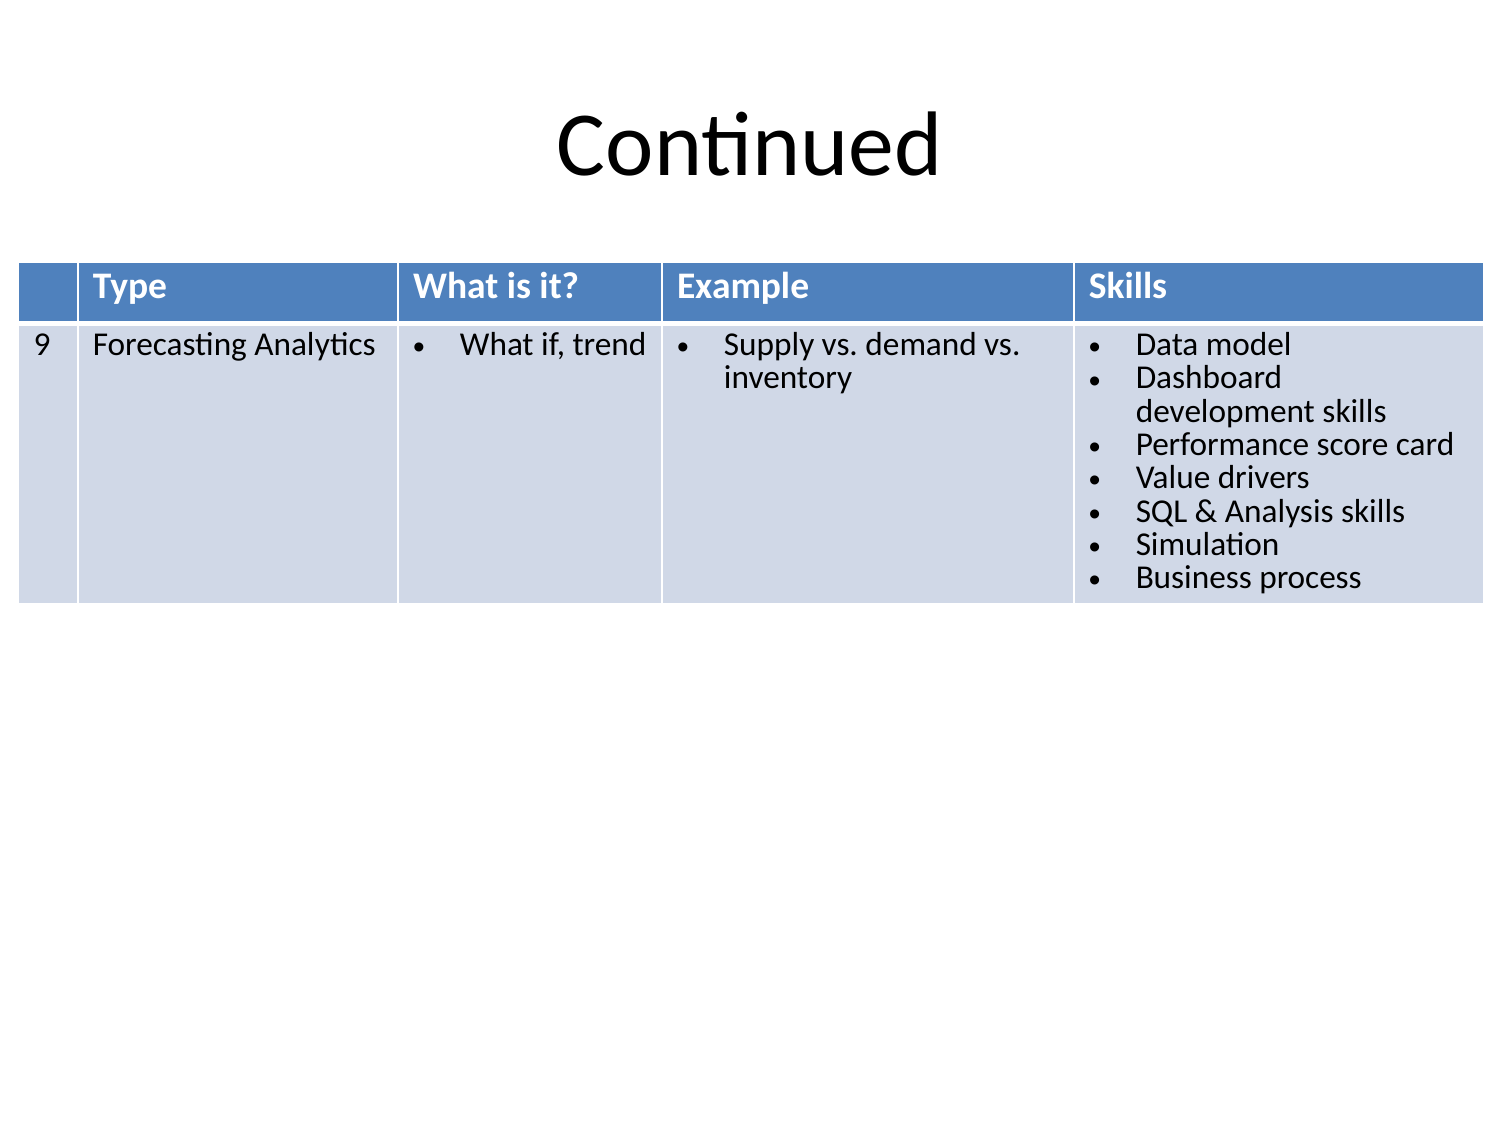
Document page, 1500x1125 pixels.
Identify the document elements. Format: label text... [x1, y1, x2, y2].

table_cell Forecasting Analytics [79, 326, 397, 603]
table_cell What if, trend [399, 326, 661, 603]
table_cell Data model Dashboard development skills Performance score card Value drivers SQL & Analysis skills Simulation Business process [1075, 326, 1483, 603]
table_header Skills [1075, 263, 1483, 321]
table_header Example [663, 263, 1073, 321]
table_header Type [79, 263, 397, 321]
table_header [19, 263, 77, 321]
title Continued [75, 45, 1425, 233]
table_cell 9 [19, 326, 77, 603]
table_cell Supply vs. demand vs. inventory [663, 326, 1073, 603]
table_header What is it? [399, 263, 661, 321]
